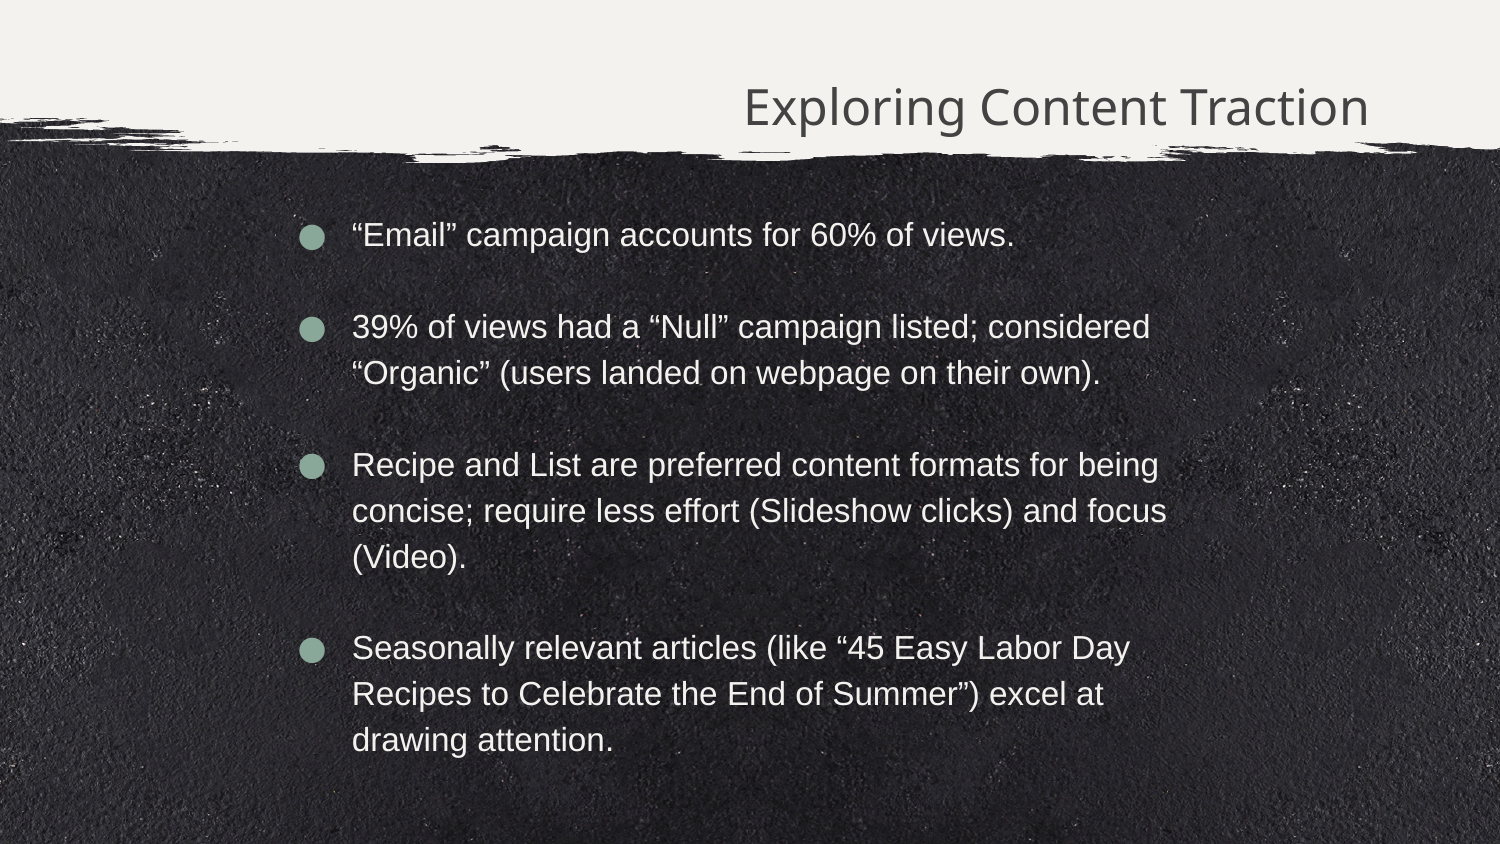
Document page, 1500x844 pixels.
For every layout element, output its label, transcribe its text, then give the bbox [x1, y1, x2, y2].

title Exploring Content Traction [193, 60, 1386, 198]
picture [0, 121, 1500, 844]
text_box “Email” campaign accounts for 60% of views. 39% of views had a “Null” campaign listed; considered “Organic” (users landed on webpage on their own). Recipe and List are preferred content formats for being concise; require less effort (Slideshow clicks) and focus (Video). Seasonally relevant articles (like “45 Easy Labor Day Recipes to Celebrate the End of Summer”) excel at drawing attention. [261, 198, 1239, 738]
